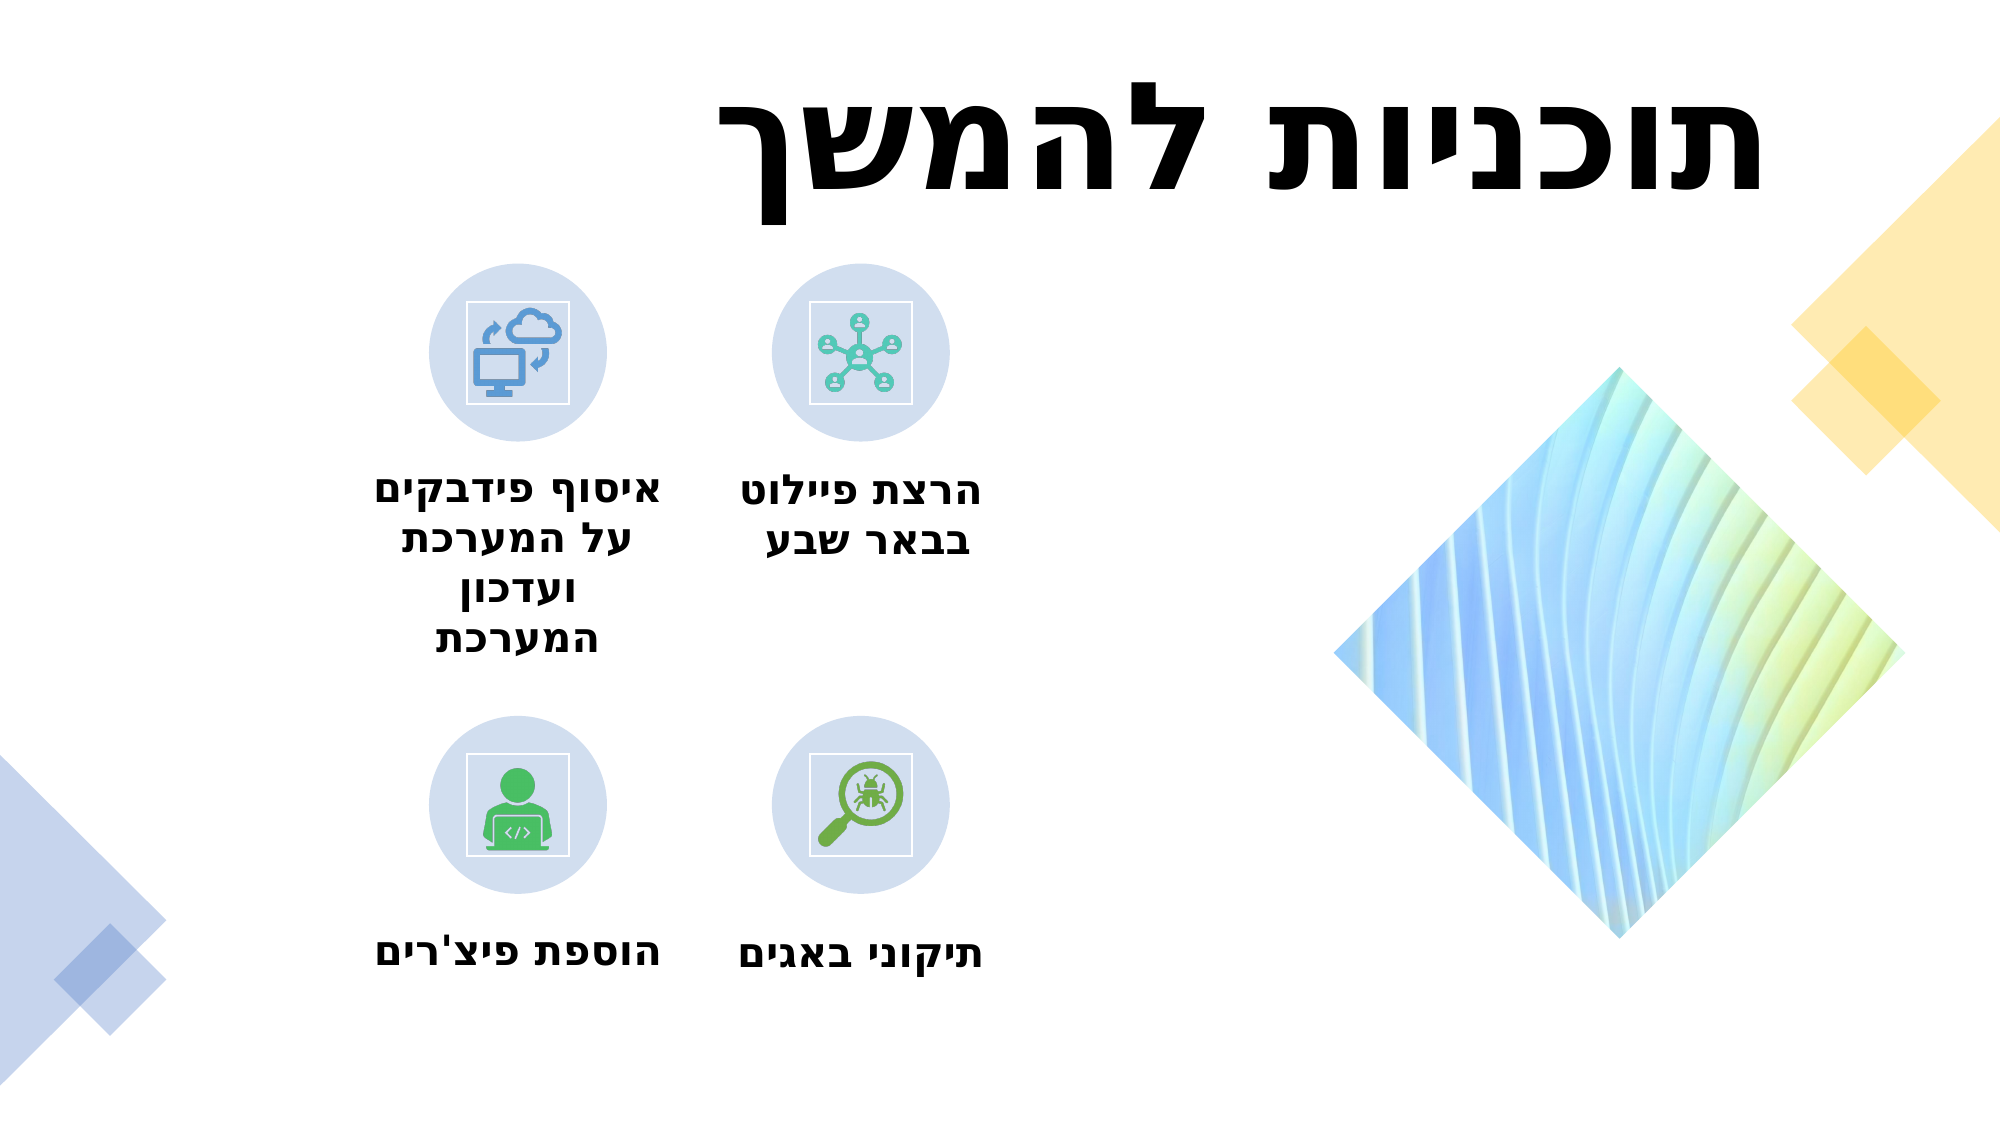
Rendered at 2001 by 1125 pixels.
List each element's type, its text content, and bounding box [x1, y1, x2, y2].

text_box [0, 0, 2000, 1125]
picture [1333, 366, 1906, 939]
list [219, 263, 1159, 1096]
title תוכניות להמשך [0, 47, 1789, 234]
text_box [0, 753, 168, 1088]
text_box [1789, 115, 2000, 535]
text_box [52, 921, 168, 1038]
